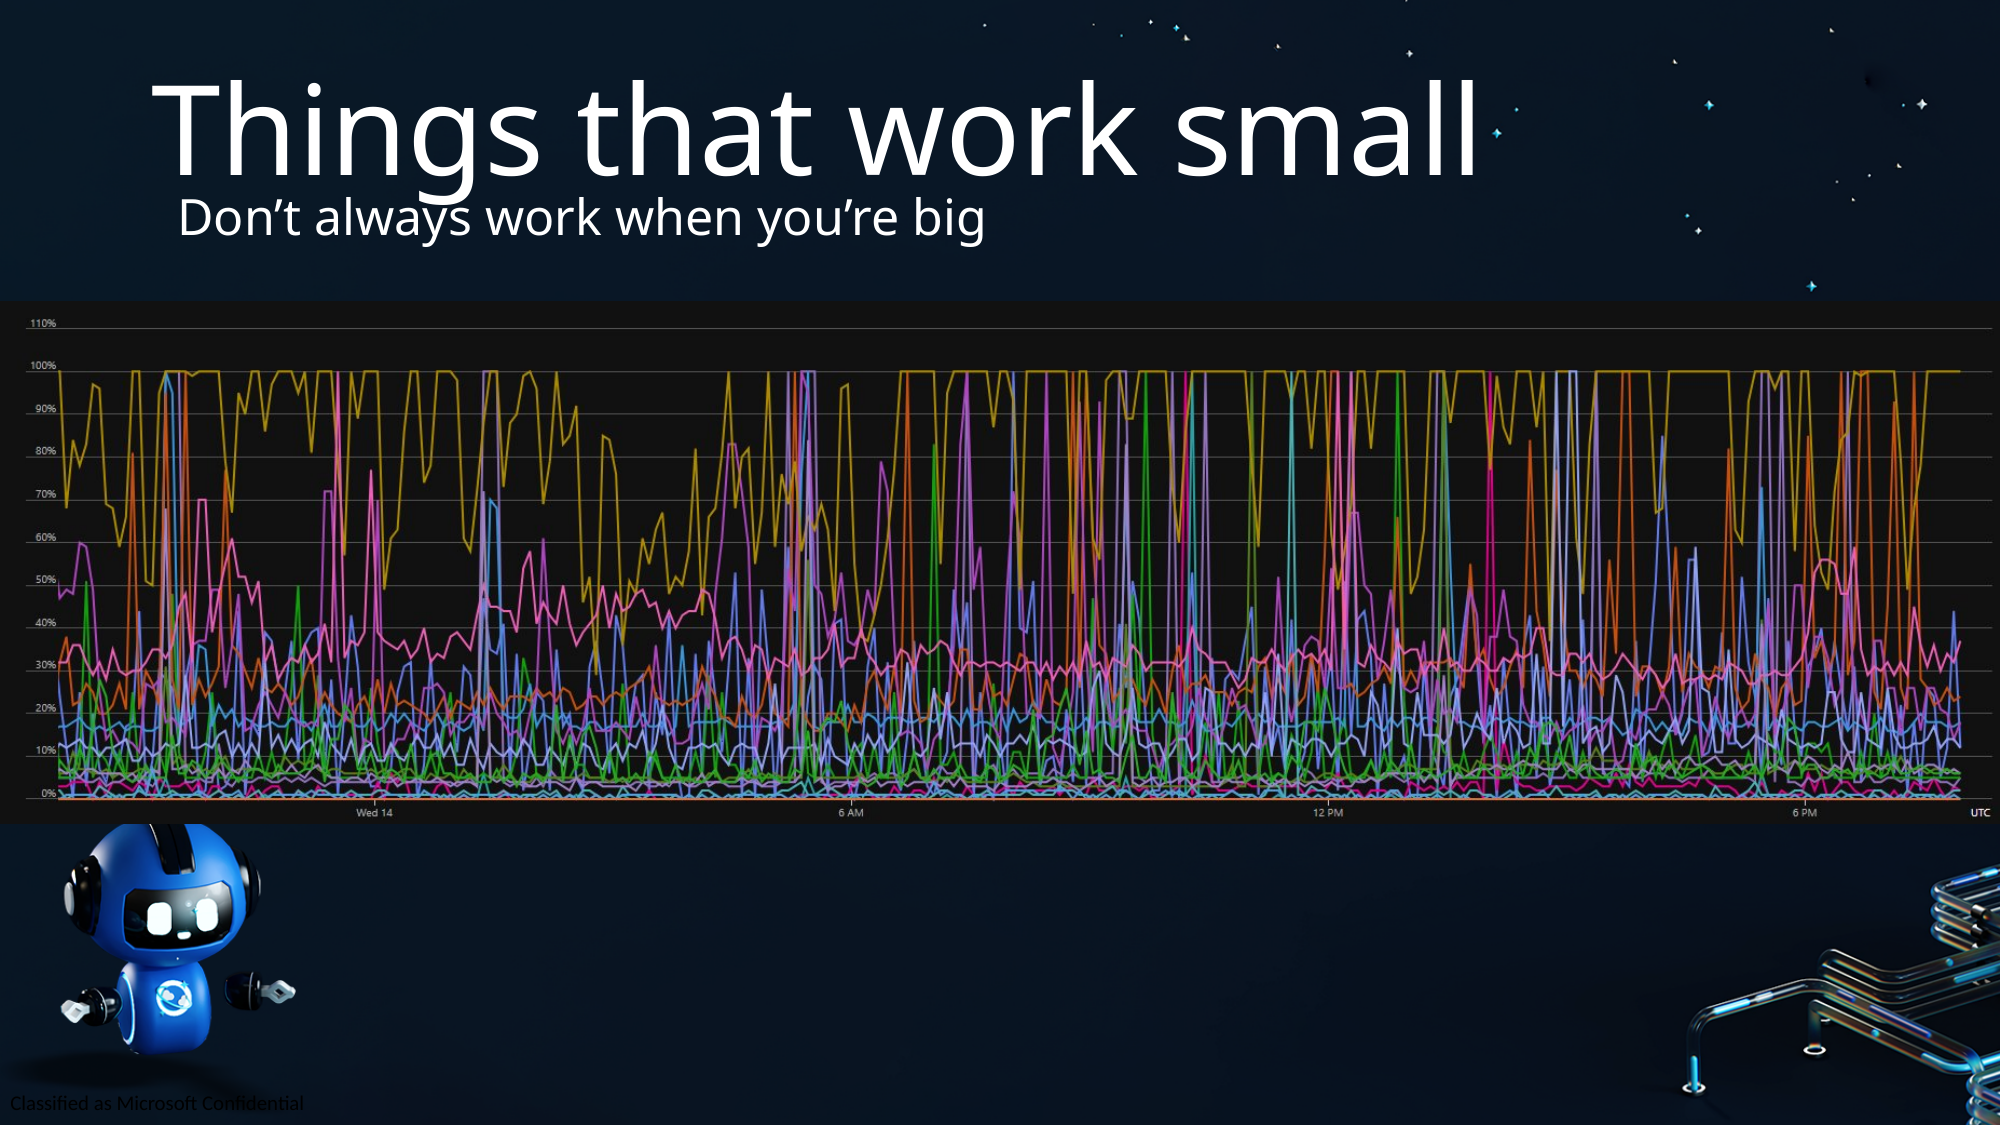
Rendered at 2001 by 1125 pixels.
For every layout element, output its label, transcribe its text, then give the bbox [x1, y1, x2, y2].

title Things that work small [136, 59, 1597, 254]
picture [0, 0, 2000, 1125]
list Don’t always work when you’re big [162, 185, 1534, 300]
